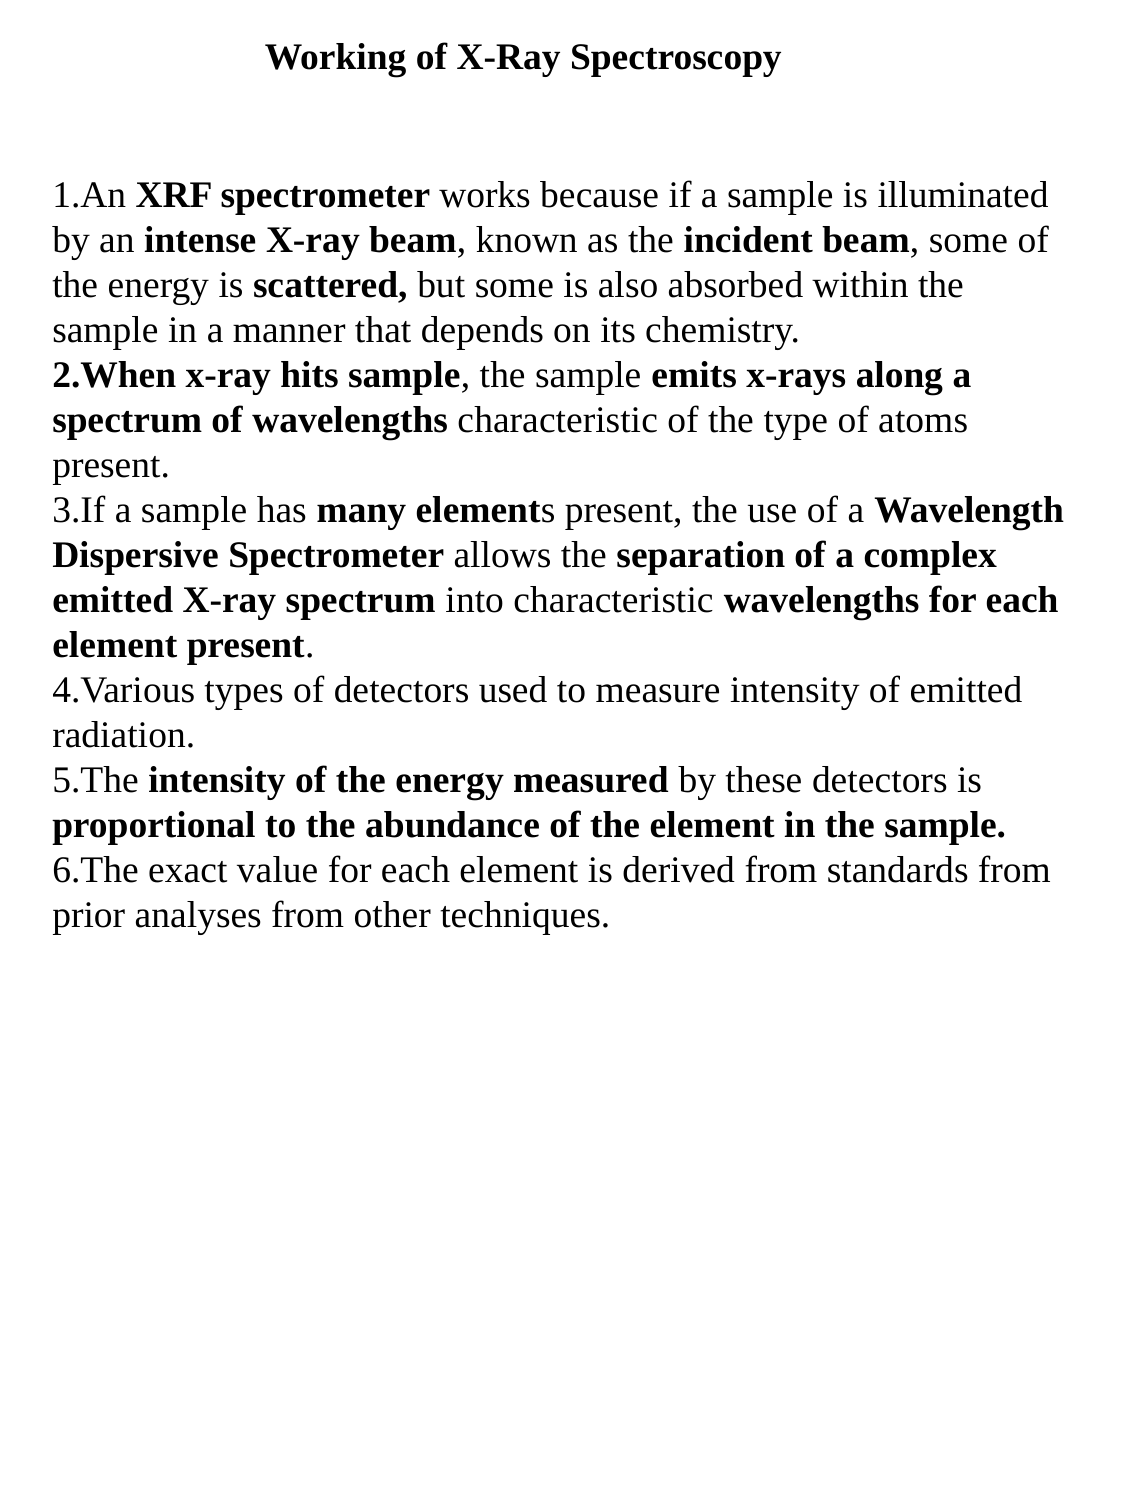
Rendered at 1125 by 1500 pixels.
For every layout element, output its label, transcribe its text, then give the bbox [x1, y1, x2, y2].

text_box An XRF spectrometer works because if a sample is illuminated by an intense X-ray beam, known as the incident beam, some of the energy is scattered, but some is also absorbed within the sample in a manner that depends on its chemistry. When x-ray hits sample, the sample emits x-rays along a spectrum of wavelengths characteristic of the type of atoms present. If a sample has many elements present, the use of a Wavelength Dispersive Spectrometer allows the separation of a complex emitted X-ray spectrum into characteristic wavelengths for each element present. Various types of detectors used to measure intensity of emitted radiation. The intensity of the energy measured by these detectors is proportional to the abundance of the element in the sample. The exact value for each element is derived from standards from prior analyses from other techniques. [37, 162, 1088, 943]
text_box Working of X-Ray Spectroscopy [249, 24, 813, 85]
